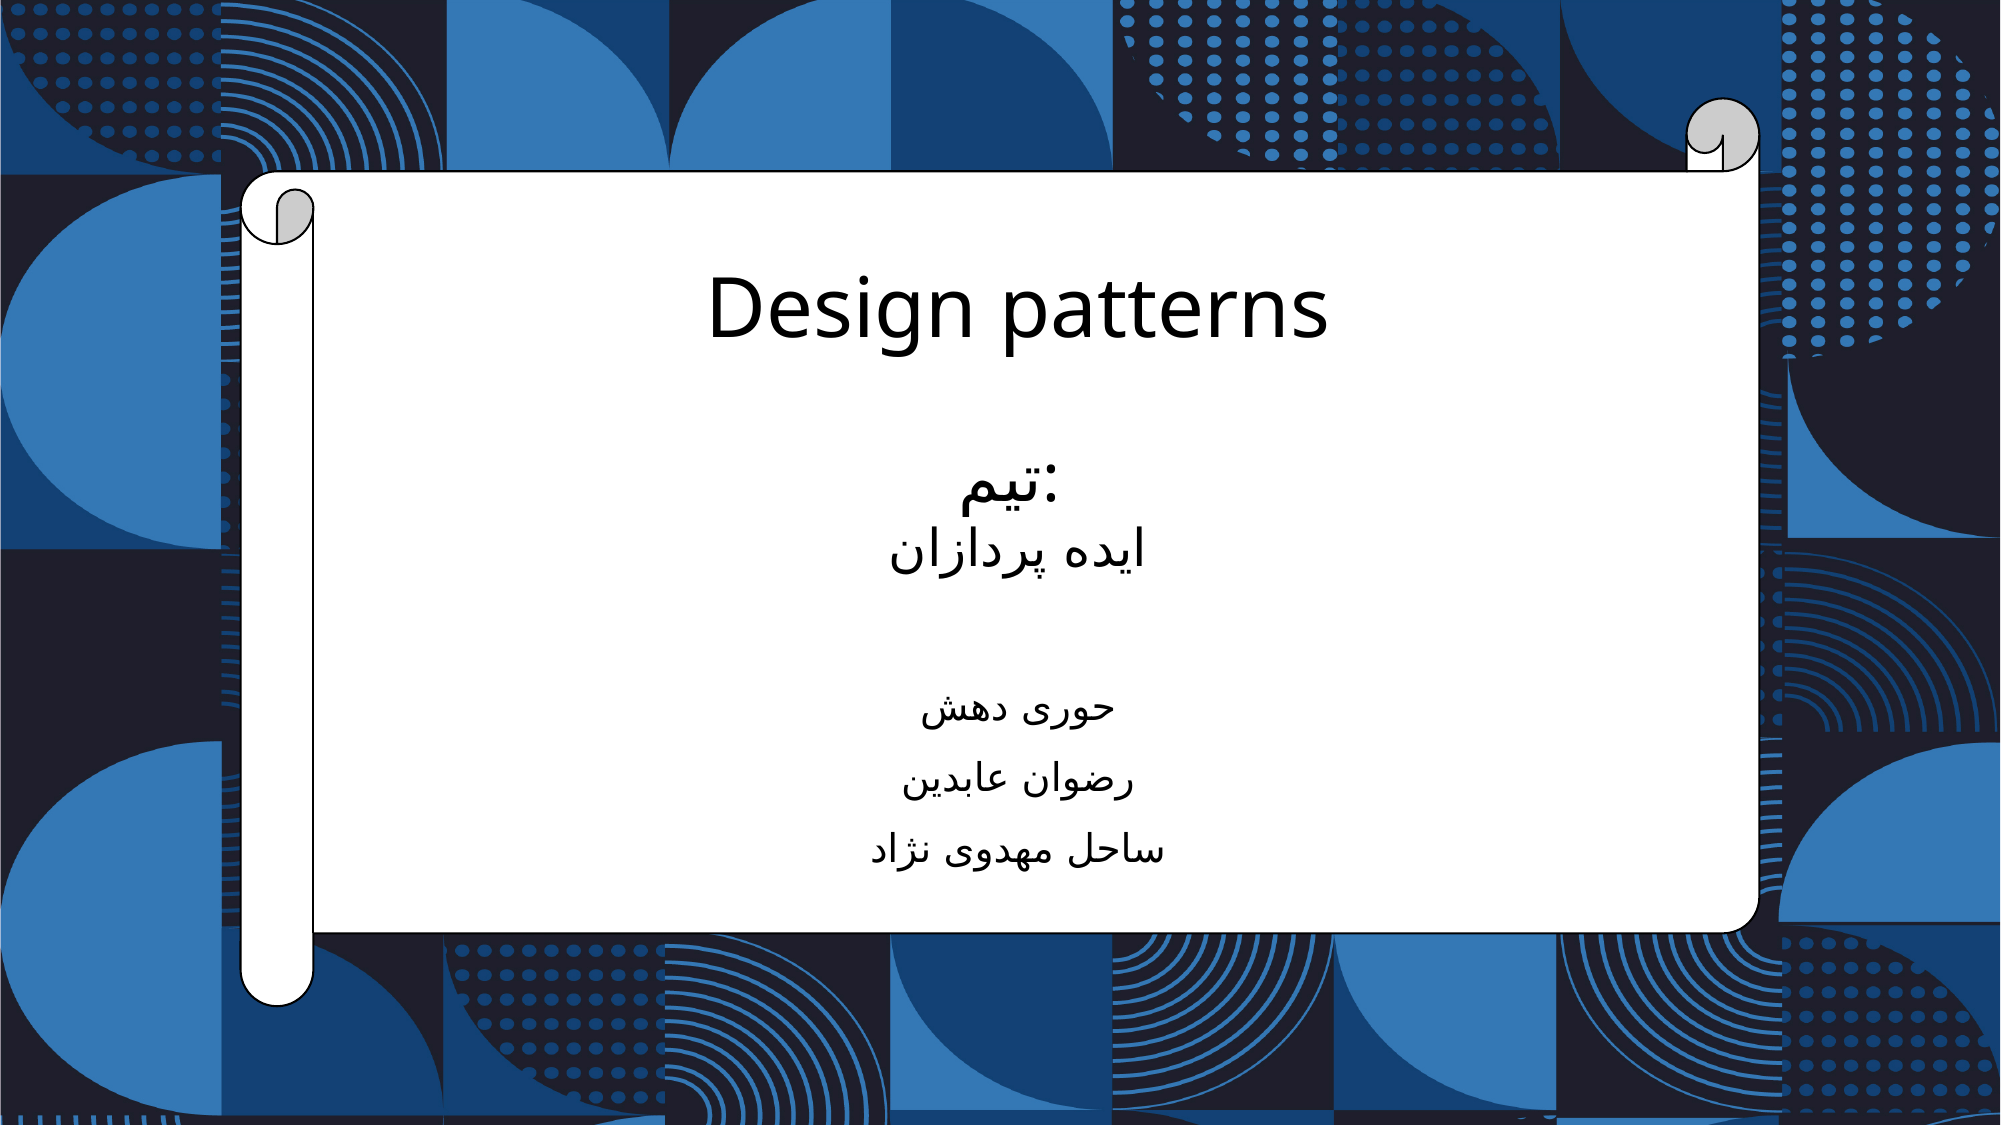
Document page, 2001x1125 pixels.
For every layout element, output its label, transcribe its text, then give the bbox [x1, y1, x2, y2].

picture [0, 0, 2001, 1125]
text_box Design patterns تیم: ایده پردازان حوری دهش رضوان عابدین ساحل مهدوی نژاد [239, 97, 1761, 1008]
